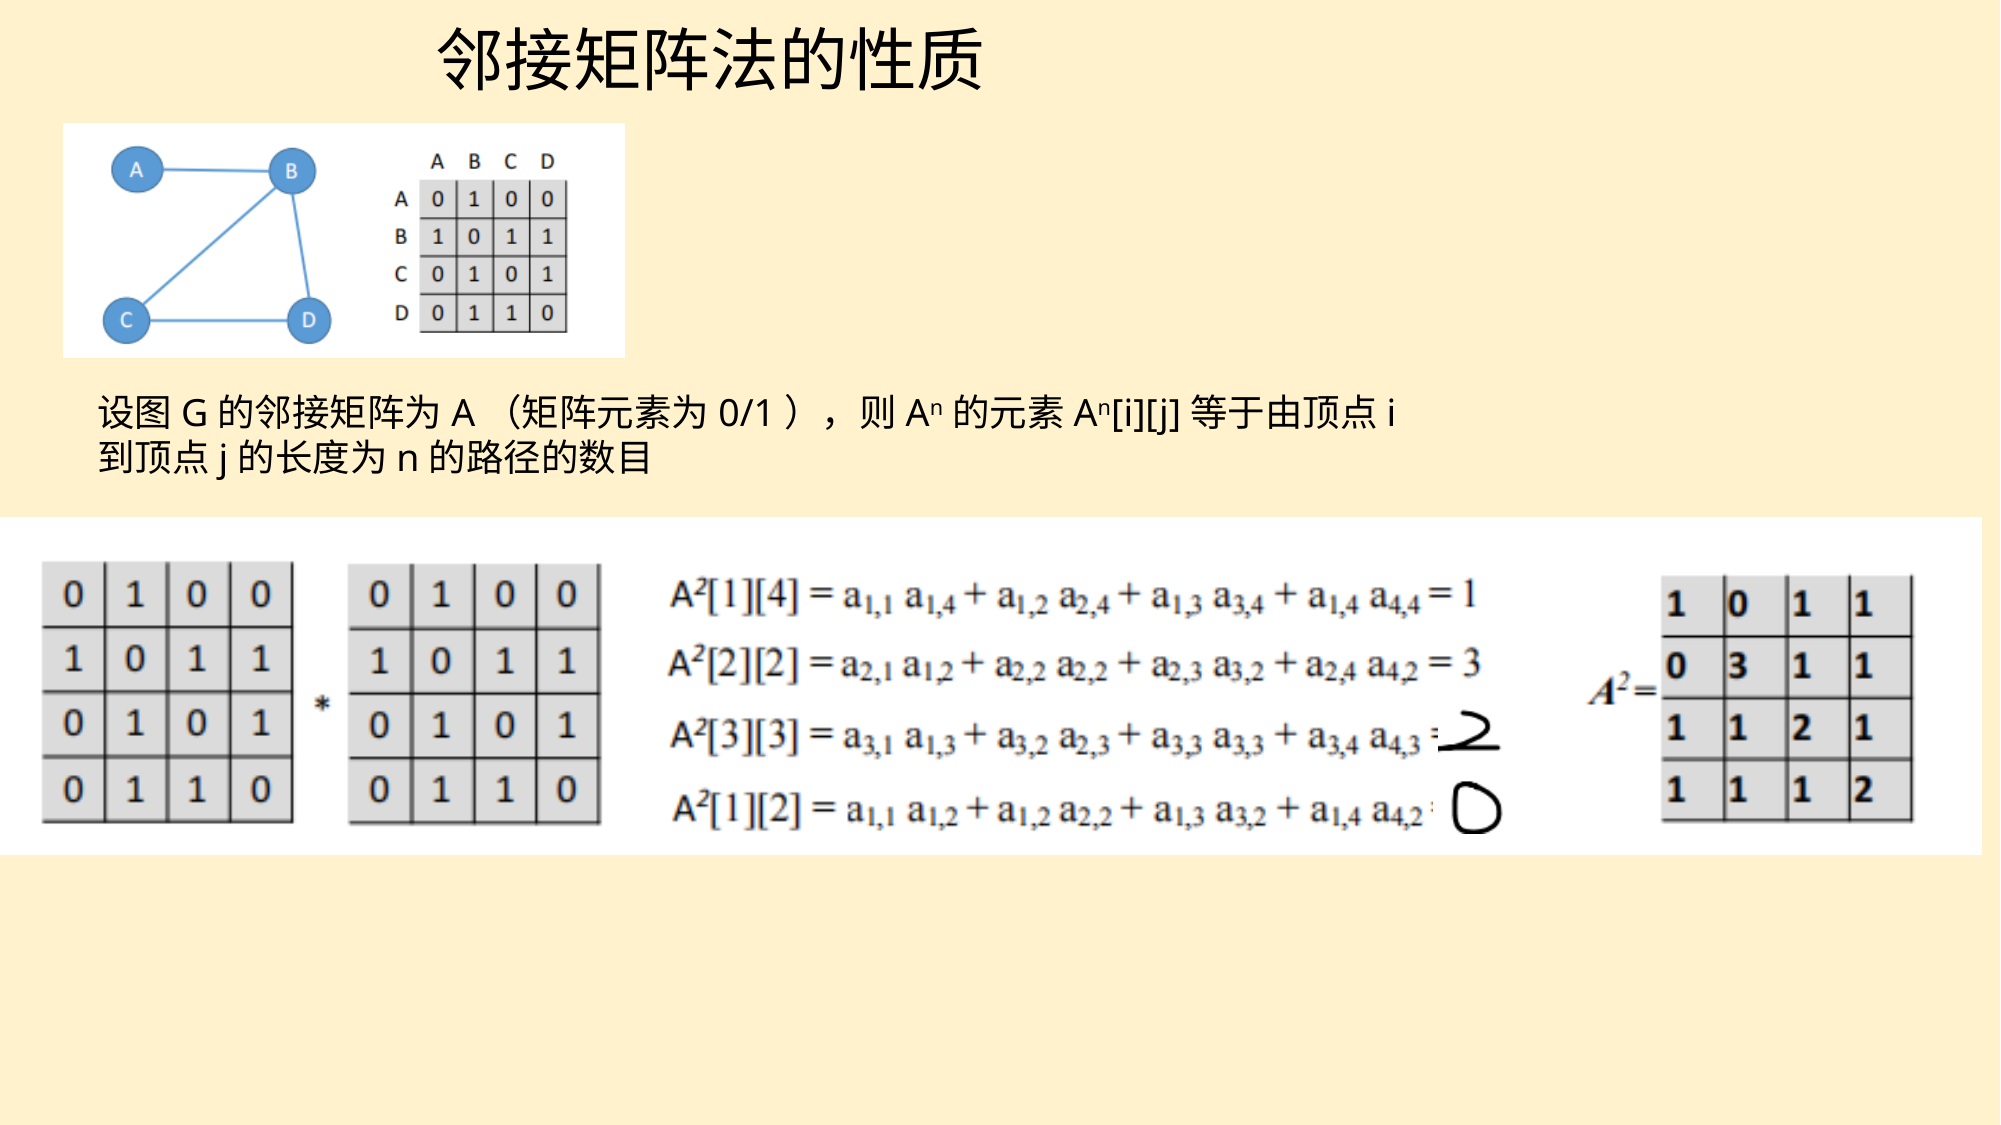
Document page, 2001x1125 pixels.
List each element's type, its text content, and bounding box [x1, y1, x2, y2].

picture [63, 123, 625, 358]
picture [0, 517, 1982, 855]
text_box 设图G的邻接矩阵为A（矩阵元素为0/1），则An的元素An[i][j]等于由顶点i到顶点j的长度为n的路径的数目 [82, 381, 1439, 487]
text_box 邻接矩阵法的性质 [173, 0, 1248, 124]
